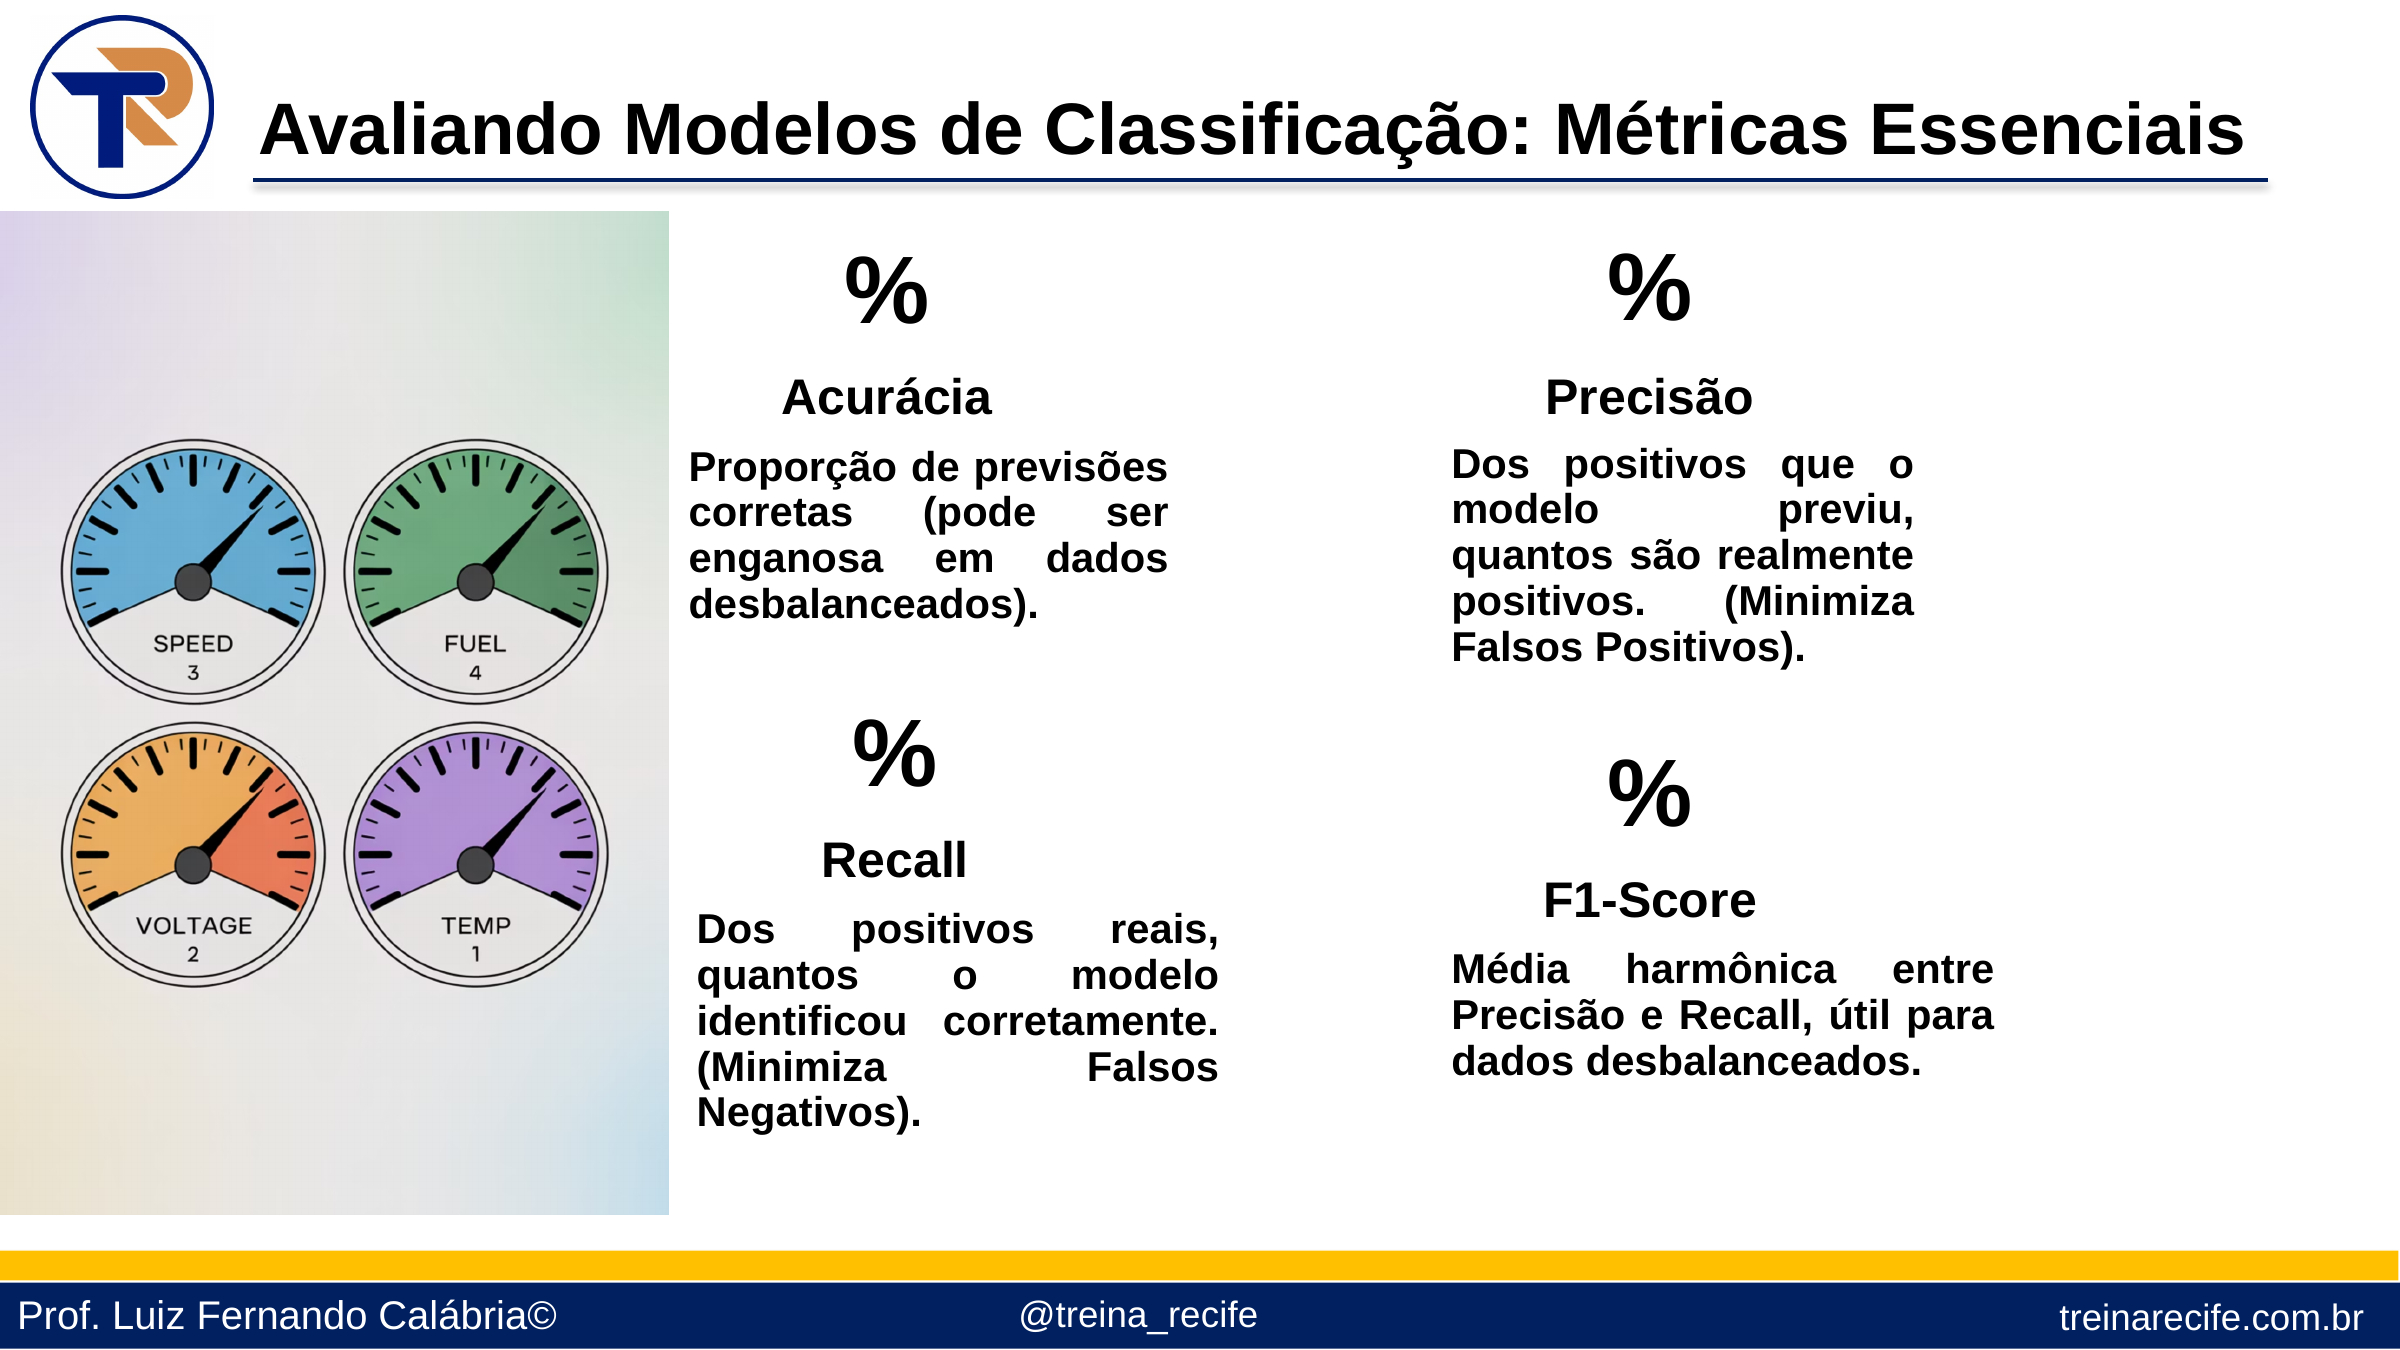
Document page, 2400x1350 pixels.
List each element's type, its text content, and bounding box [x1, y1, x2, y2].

picture [30, 15, 214, 199]
text_box % [696, 709, 1095, 807]
text_box % [1451, 749, 1849, 847]
text_box Avaliando Modelos de Classificação: Métricas Essenciais [258, 78, 2298, 176]
text_box F1-Score [1466, 883, 1834, 929]
text_box Acurácia [704, 380, 1071, 426]
text_box % [1451, 244, 1849, 341]
text_box Média harmônica entre Precisão e Recall, útil para dados desbalanceados. [1451, 946, 1995, 1087]
text_box Proporção de previsões corretas (pode ser enganosa em dados desbalanceados). [688, 443, 1169, 631]
text_box % [688, 246, 1086, 344]
text_box Precisão [1466, 380, 1834, 426]
text_box Dos positivos que o modelo previu, quantos são realmente positivos. (Minimiza Falsos Positivos). [1451, 440, 1915, 675]
picture [0, 211, 669, 1215]
text_box Recall [712, 842, 1079, 889]
text_box Dos positivos reais, quantos o modelo identificou corretamente. (Minimiza Falsos Negativos). [696, 906, 1220, 1141]
